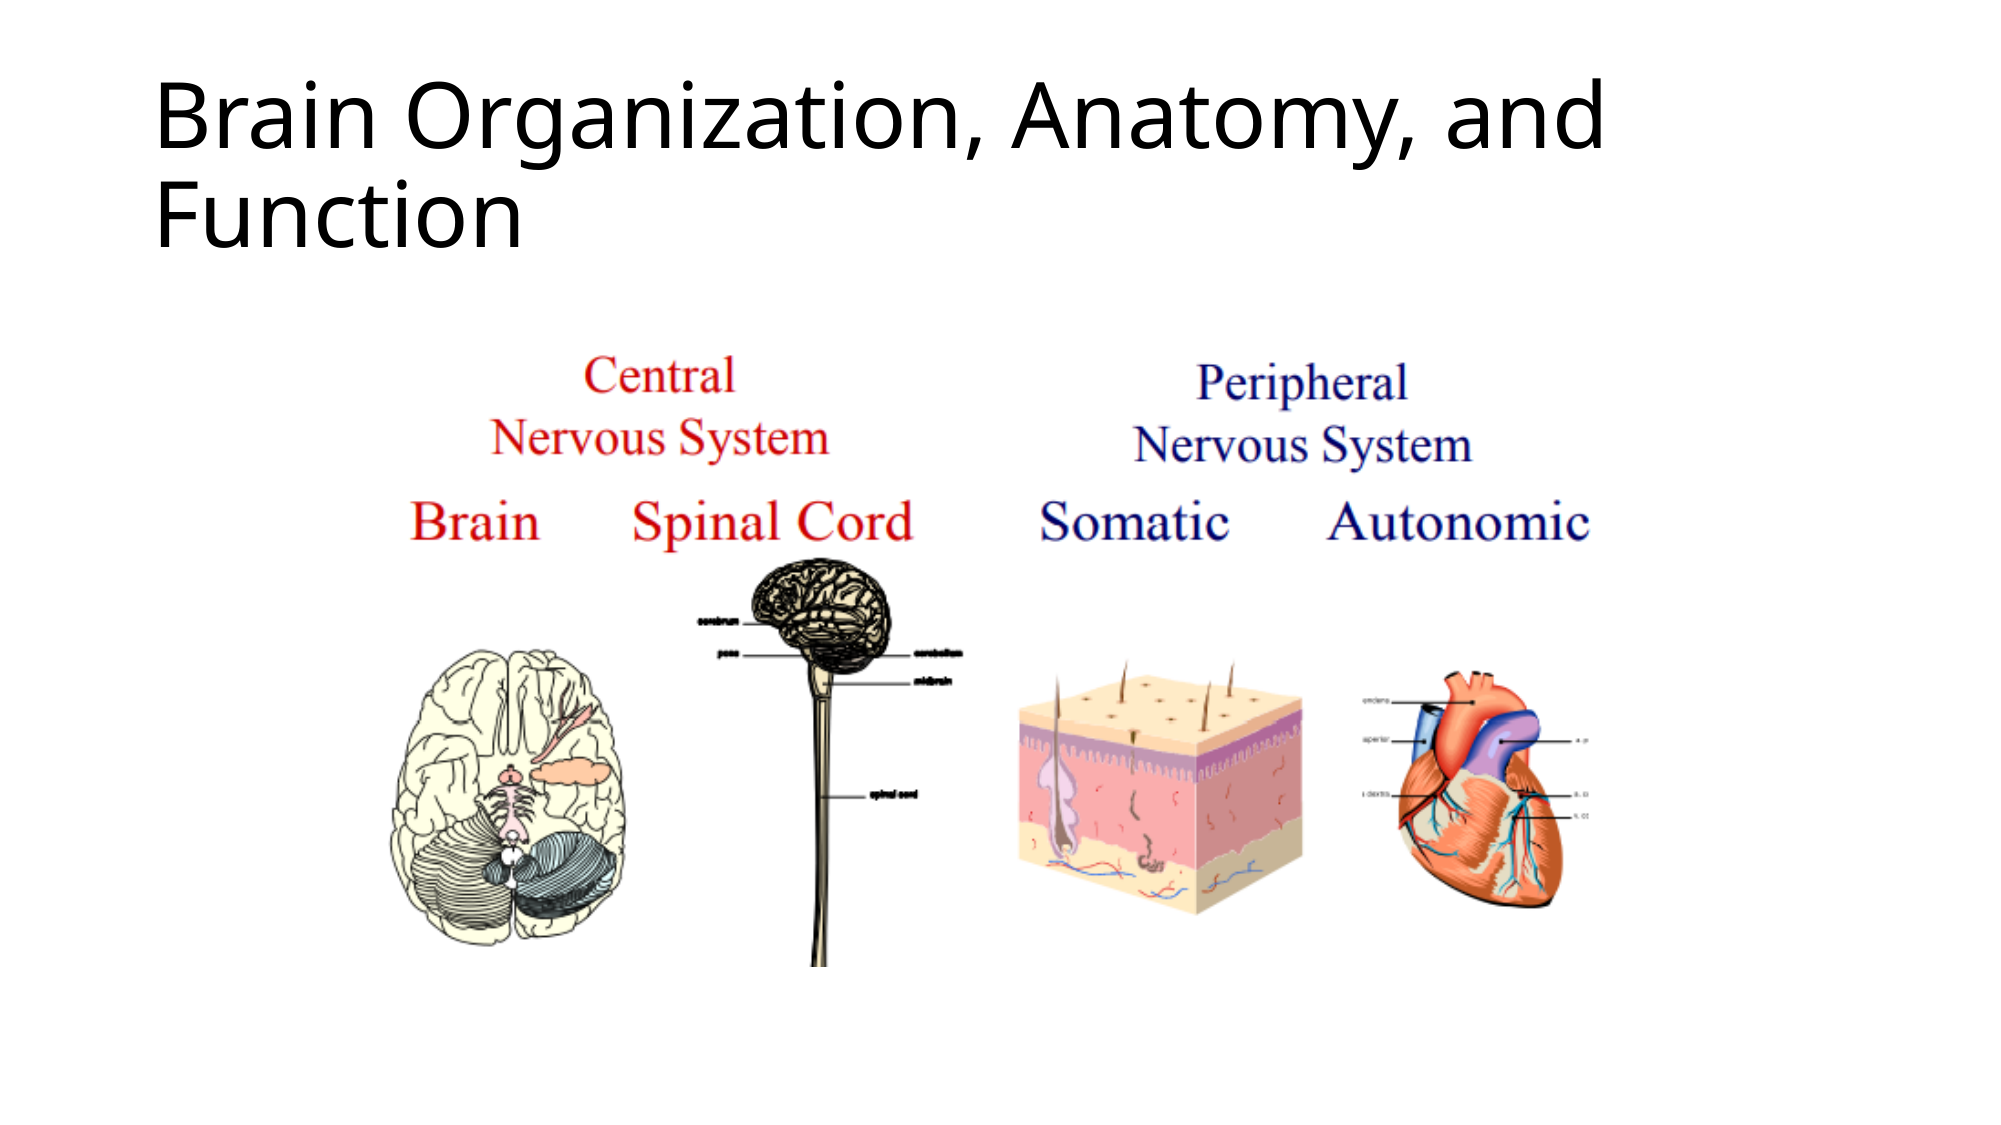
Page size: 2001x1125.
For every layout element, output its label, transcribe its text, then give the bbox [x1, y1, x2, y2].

title Brain Organization, Anatomy, and Function [137, 59, 1863, 278]
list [367, 334, 1609, 967]
